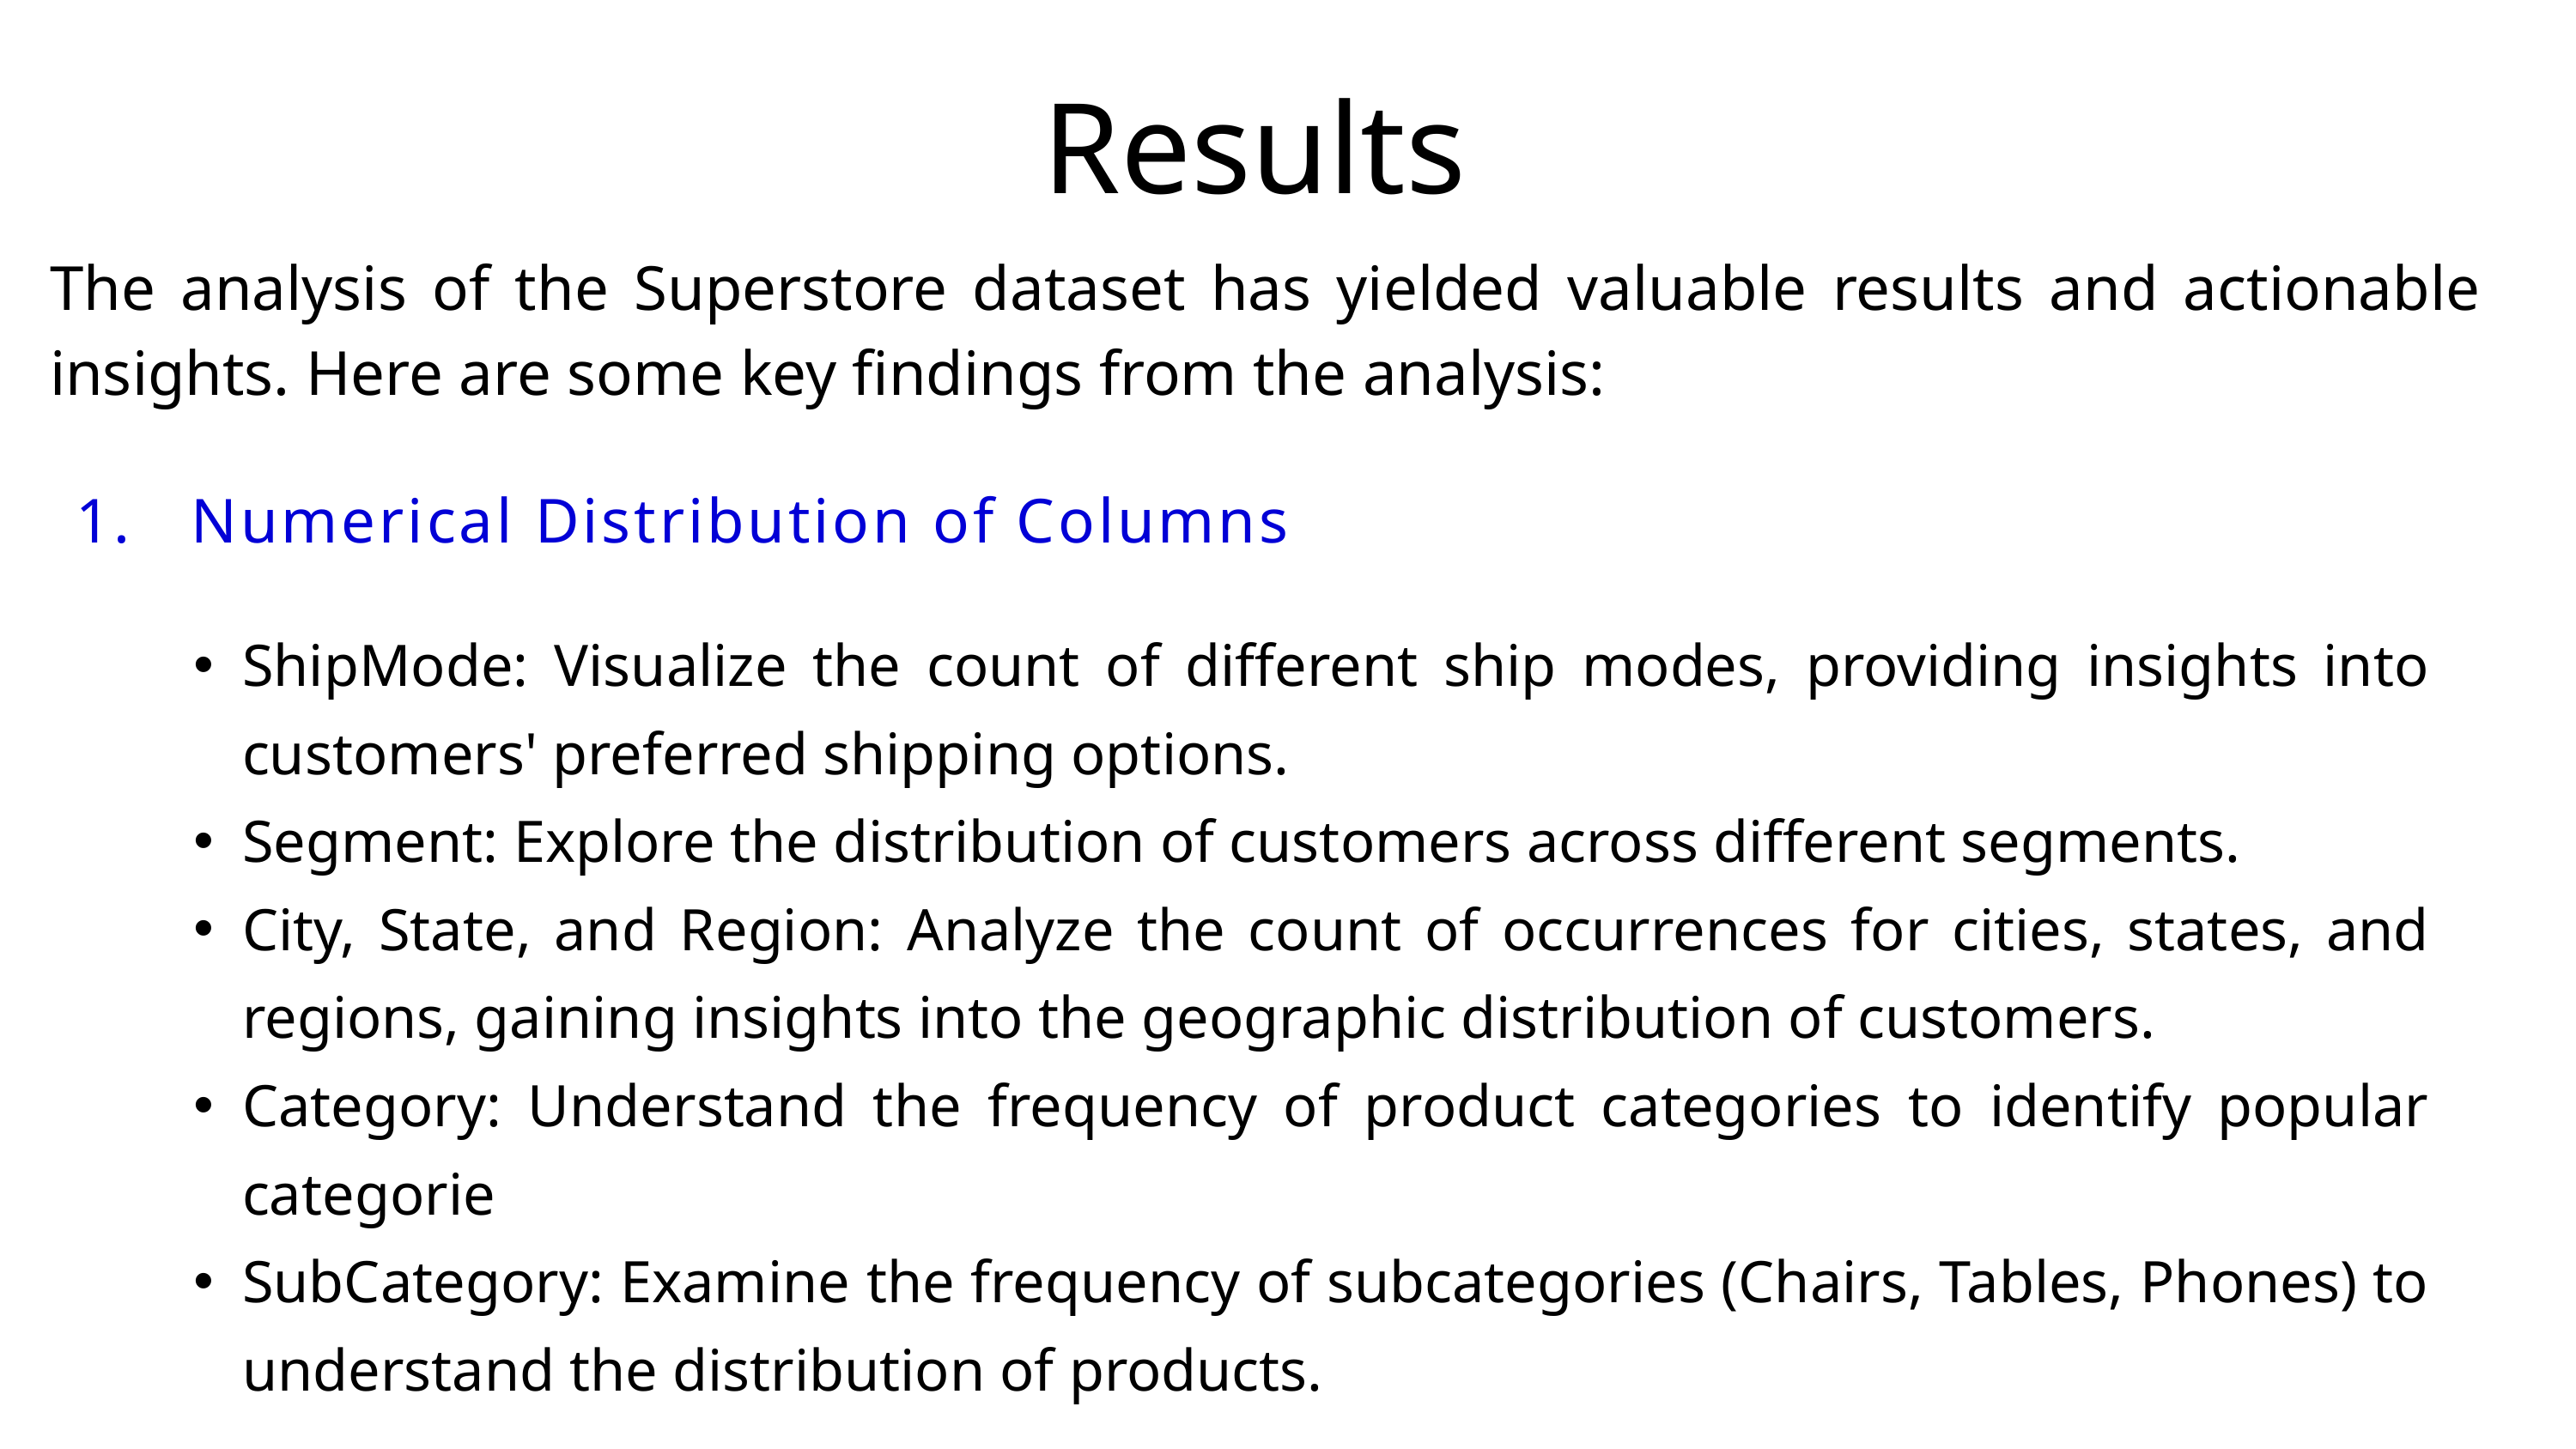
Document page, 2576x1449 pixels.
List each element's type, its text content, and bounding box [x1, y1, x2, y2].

text_box Results [78, 68, 2432, 219]
text_box ShipMode: Visualize the count of different ship modes, providing insights into customers' preferred shipping options. Segment: Explore the distribution of customers across different segments. City, State, and Region: Analyze the count of occurrences for cities, states, and regions, gaining insights into the geographic distribution of customers. Category: Understand the frequency of product categories to identify popular categorie SubCategory: Examine the frequency of subcategories (Chairs, Tables, Phones) to understand the distribution of products. [144, 609, 2432, 1403]
text_box The analysis of the Superstore dataset has yielded valuable results and actionable insights. Here are some key findings from the analysis: [50, 237, 2483, 408]
text_box 1. Numerical Distribution of Columns [0, 469, 1425, 555]
